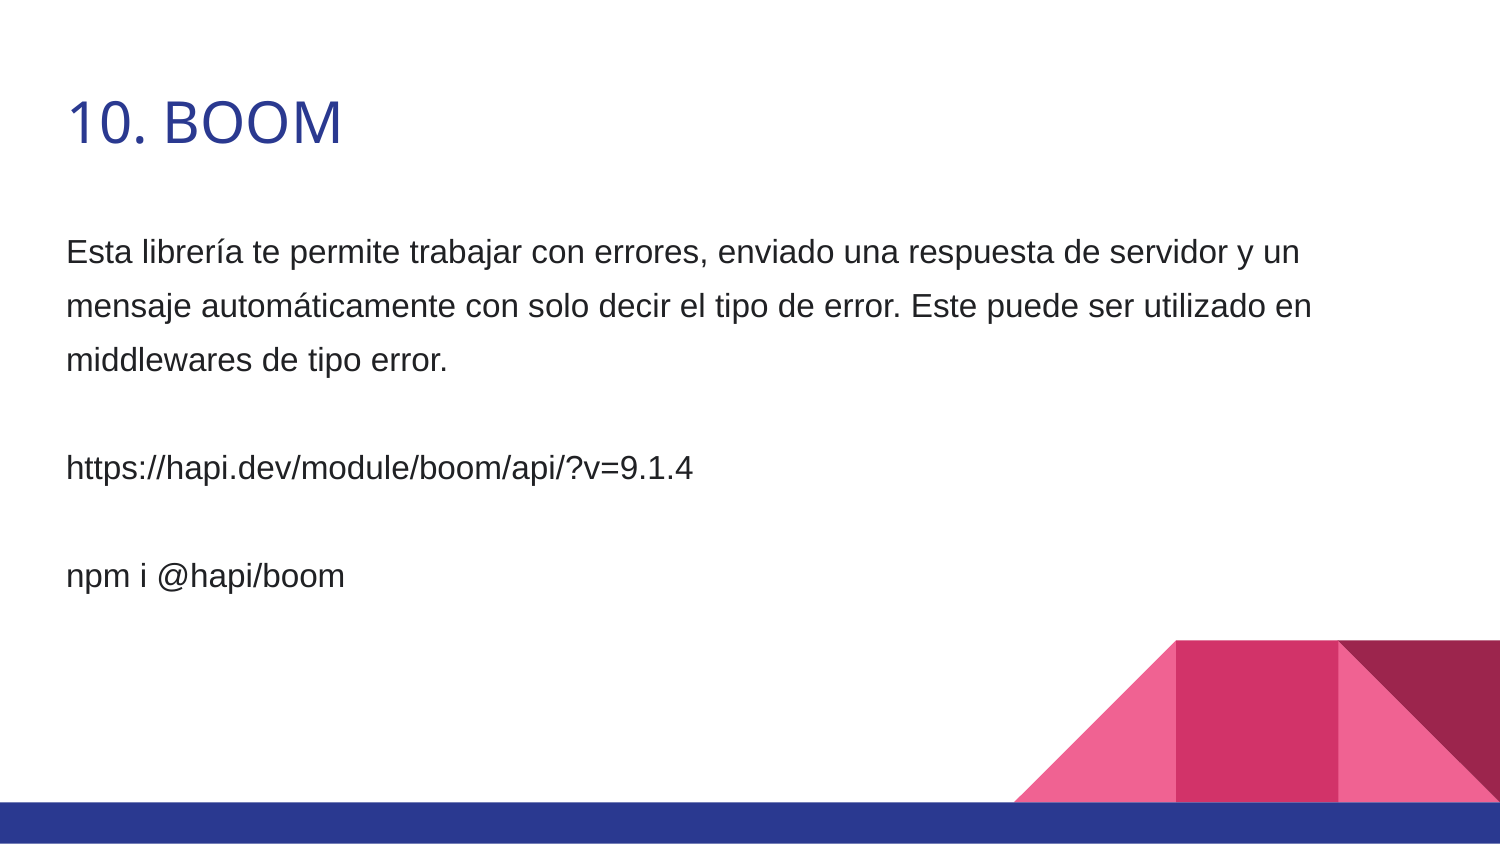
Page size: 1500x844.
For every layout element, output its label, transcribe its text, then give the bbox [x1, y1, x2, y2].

list Esta librería te permite trabajar con errores, enviado una respuesta de servidor y un mensaje automáticamente con solo decir el tipo de error. Este puede ser utilizado en middlewares de tipo error. https://hapi.dev/module/boom/api/?v=9.1.4 npm i @hapi/boom [51, 201, 1449, 782]
title 10. BOOM [51, 70, 1449, 171]
